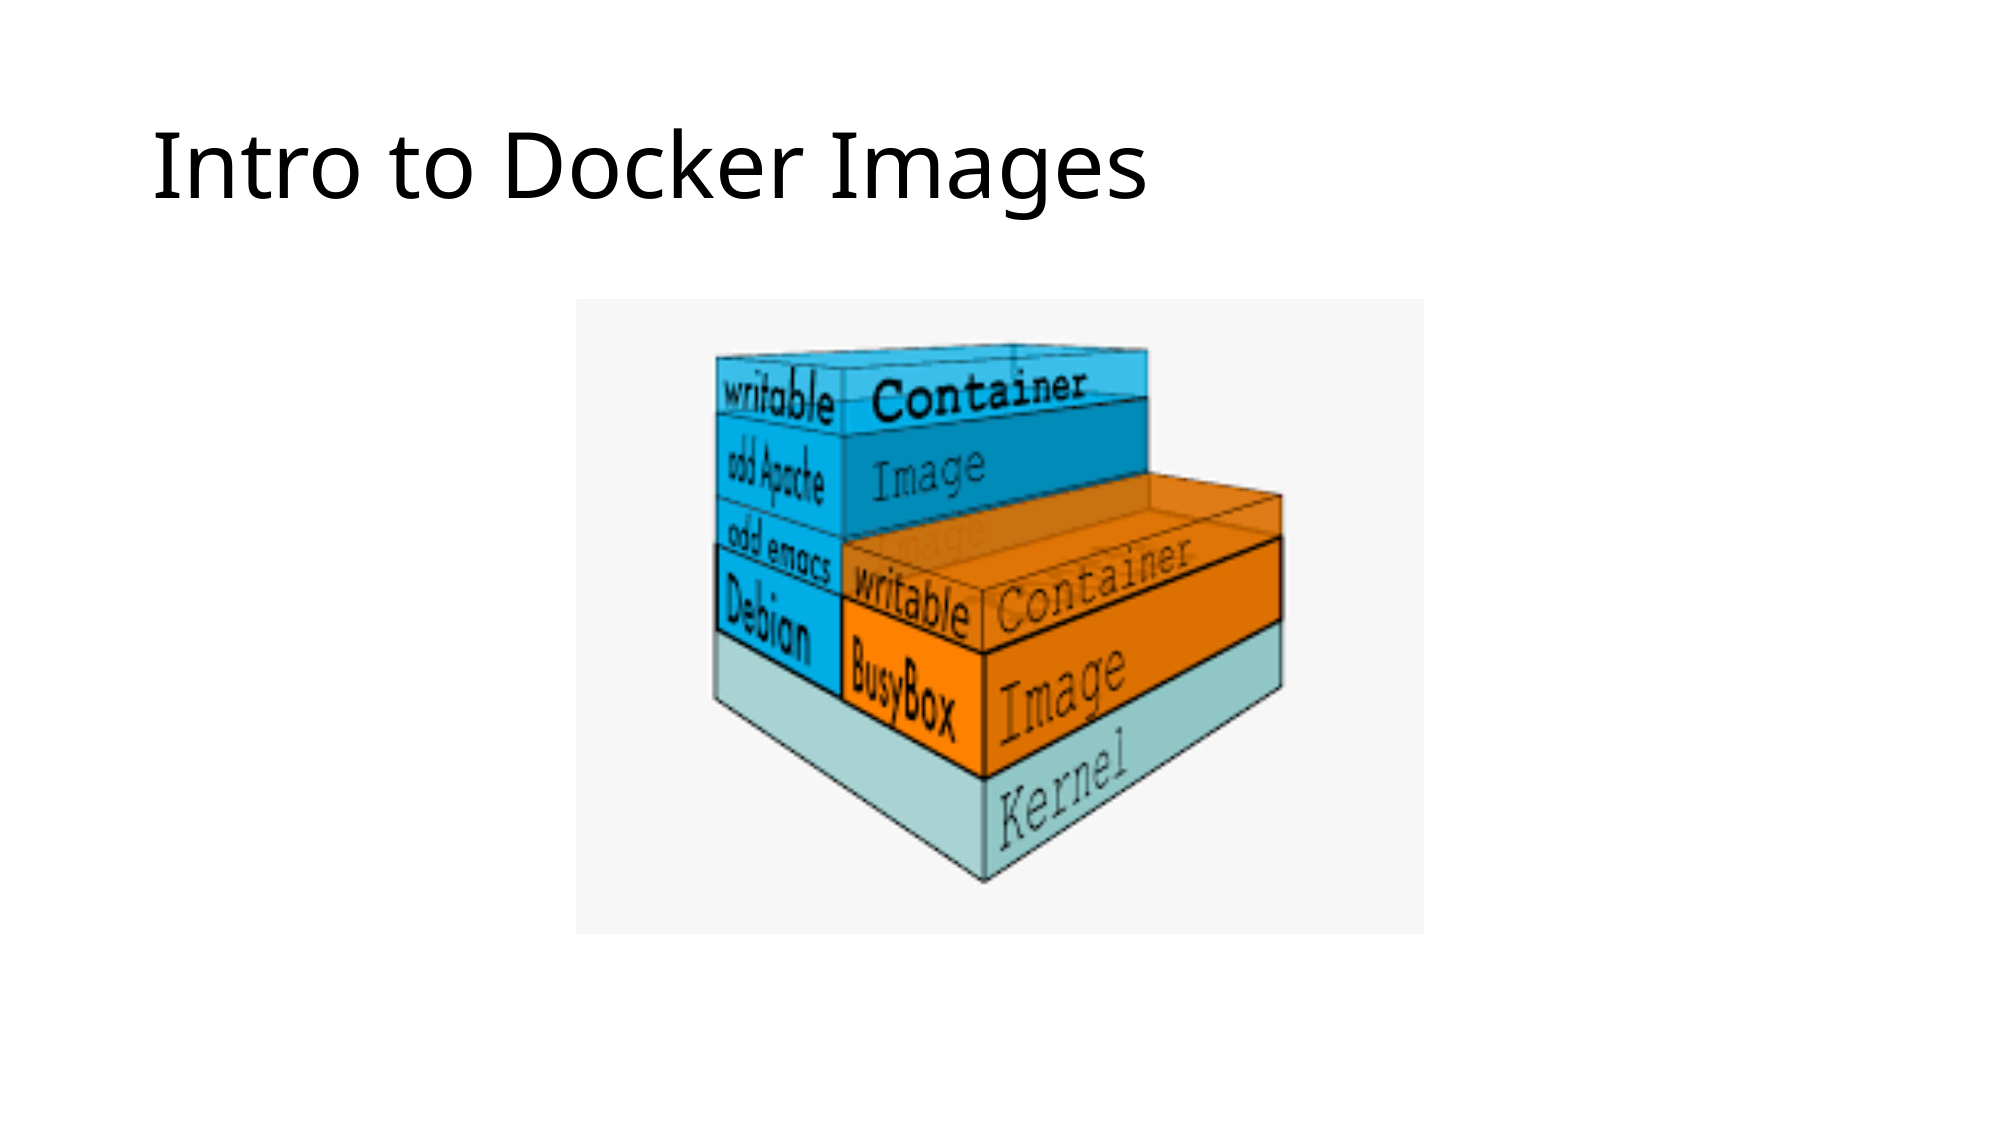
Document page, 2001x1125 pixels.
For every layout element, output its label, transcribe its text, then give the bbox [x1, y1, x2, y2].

title Intro to Docker Images [137, 59, 1863, 278]
picture [576, 299, 1424, 935]
